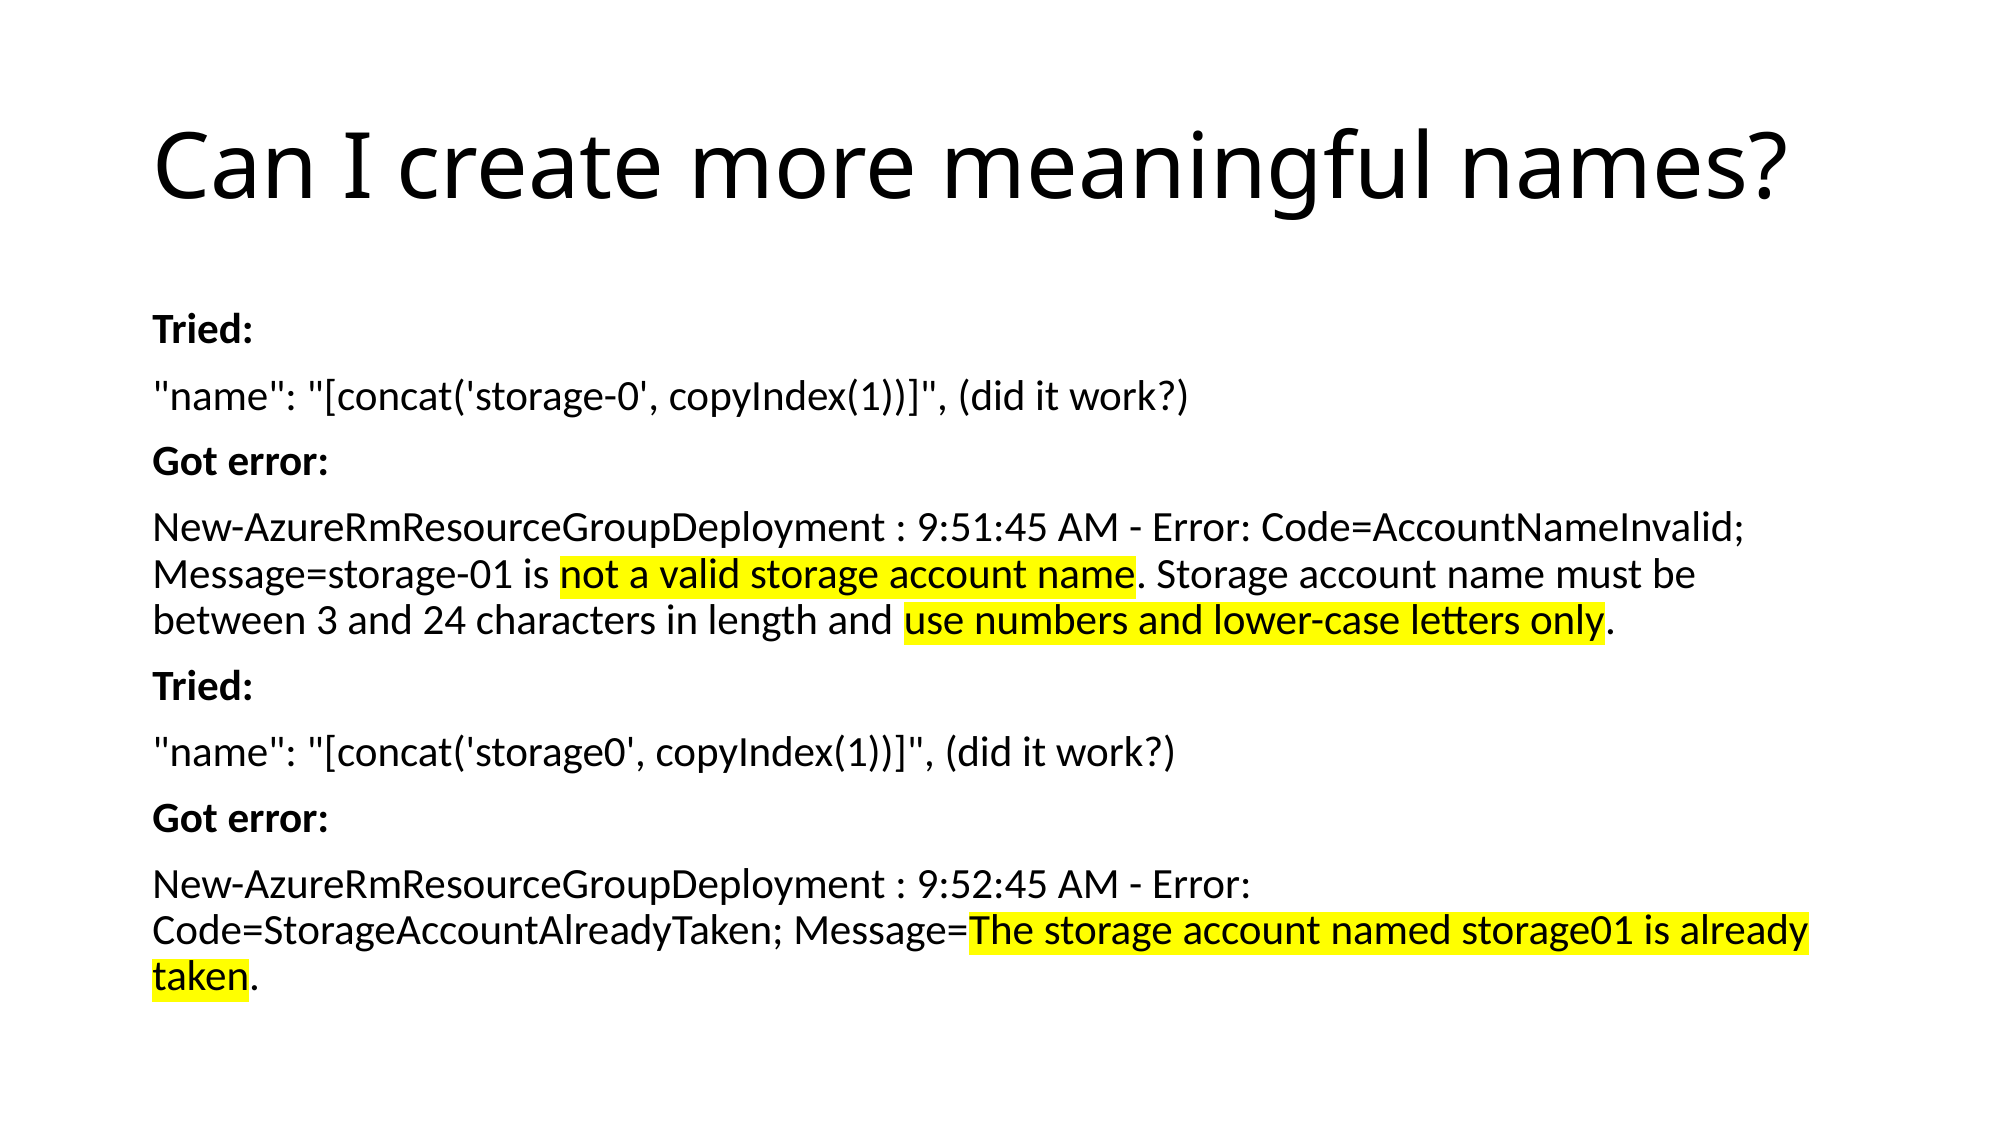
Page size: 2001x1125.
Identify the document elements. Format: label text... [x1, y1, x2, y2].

title Can I create more meaningful names? [137, 59, 1863, 278]
list Tried: "name": "[concat('storage-0', copyIndex(1))]", (did it work?) Got error: New-AzureRmResourceGroupDeployment : 9:51:45 AM - Error: Code=AccountNameInvalid; Message=storage-01 is not a valid storage account name. Storage account name must be between 3 and 24 characters in length and use numbers and lower-case letters only. Tried: "name": "[concat('storage0', copyIndex(1))]", (did it work?) Got error: New-AzureRmResourceGroupDeployment : 9:52:45 AM - Error: Code=StorageAccountAlreadyTaken; Message=The storage account named storage01 is already taken. [137, 299, 1863, 1014]
